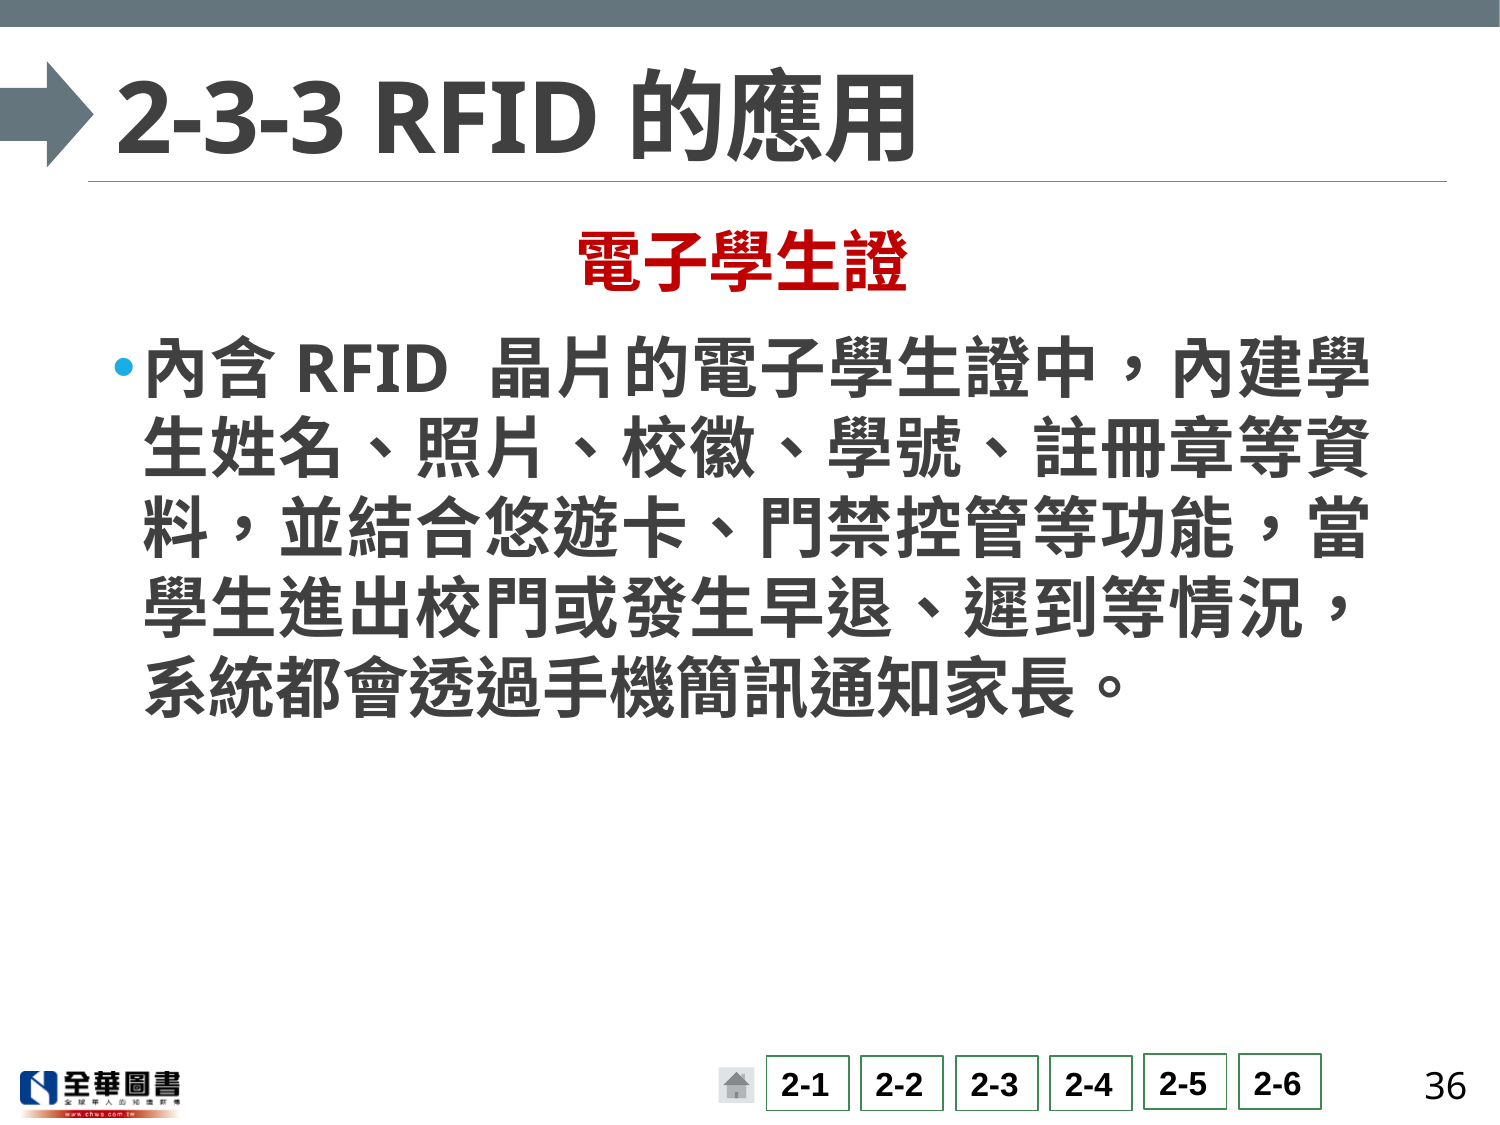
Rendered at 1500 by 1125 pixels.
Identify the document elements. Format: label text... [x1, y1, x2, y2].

title 2-3-3 RFID的應用 [100, 47, 1447, 182]
picture [20, 1071, 180, 1118]
slide_number 36 [1320, 1057, 1483, 1118]
list 電子學生證 內含RFID 晶片的電子學生證中，內建學生姓名、照片、校徽、學號、註冊章等資料，並結合悠遊卡、門禁控管等功能，當學生進出校門或發生早退、遲到等情況，系統都會透過手機簡訊通知家長。 [112, 212, 1373, 1024]
